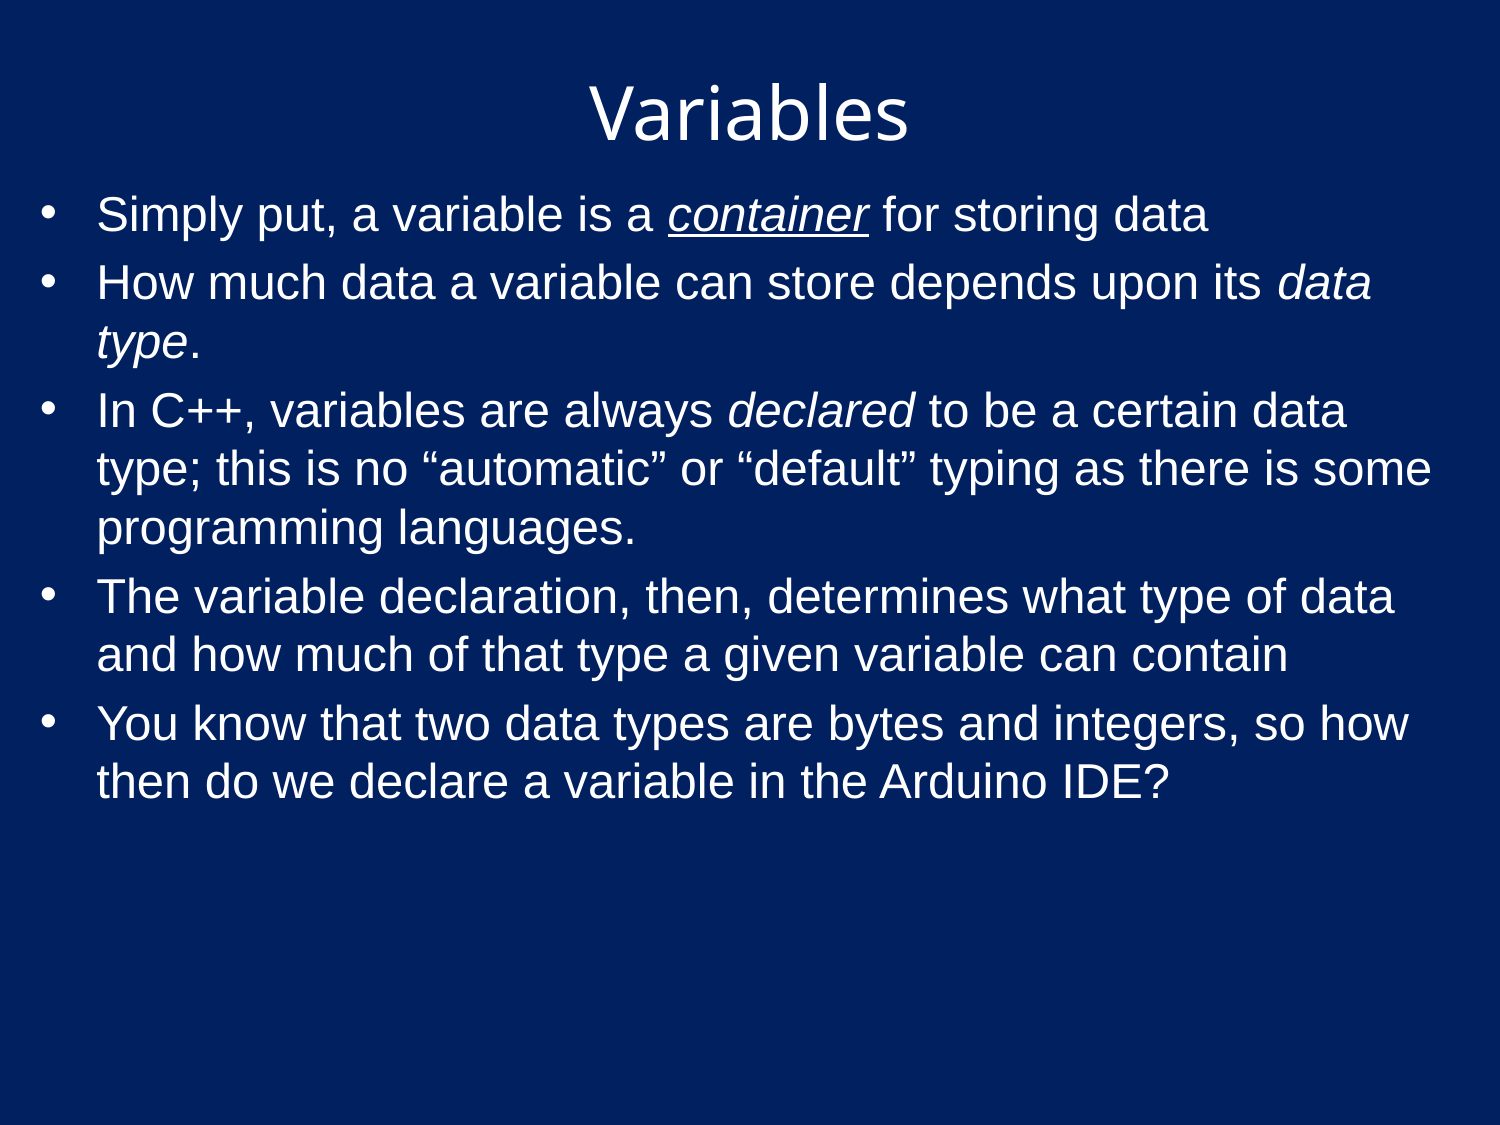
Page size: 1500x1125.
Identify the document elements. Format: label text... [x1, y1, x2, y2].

title Variables [75, 45, 1425, 174]
list Simply put, a variable is a container for storing data How much data a variable can store depends upon its data type. In C++, variables are always declared to be a certain data type; this is no “automatic” or “default” typing as there is some programming languages. The variable declaration, then, determines what type of data and how much of that type a given variable can contain You know that two data types are bytes and integers, so how then do we declare a variable in the Arduino IDE? [24, 174, 1450, 925]
